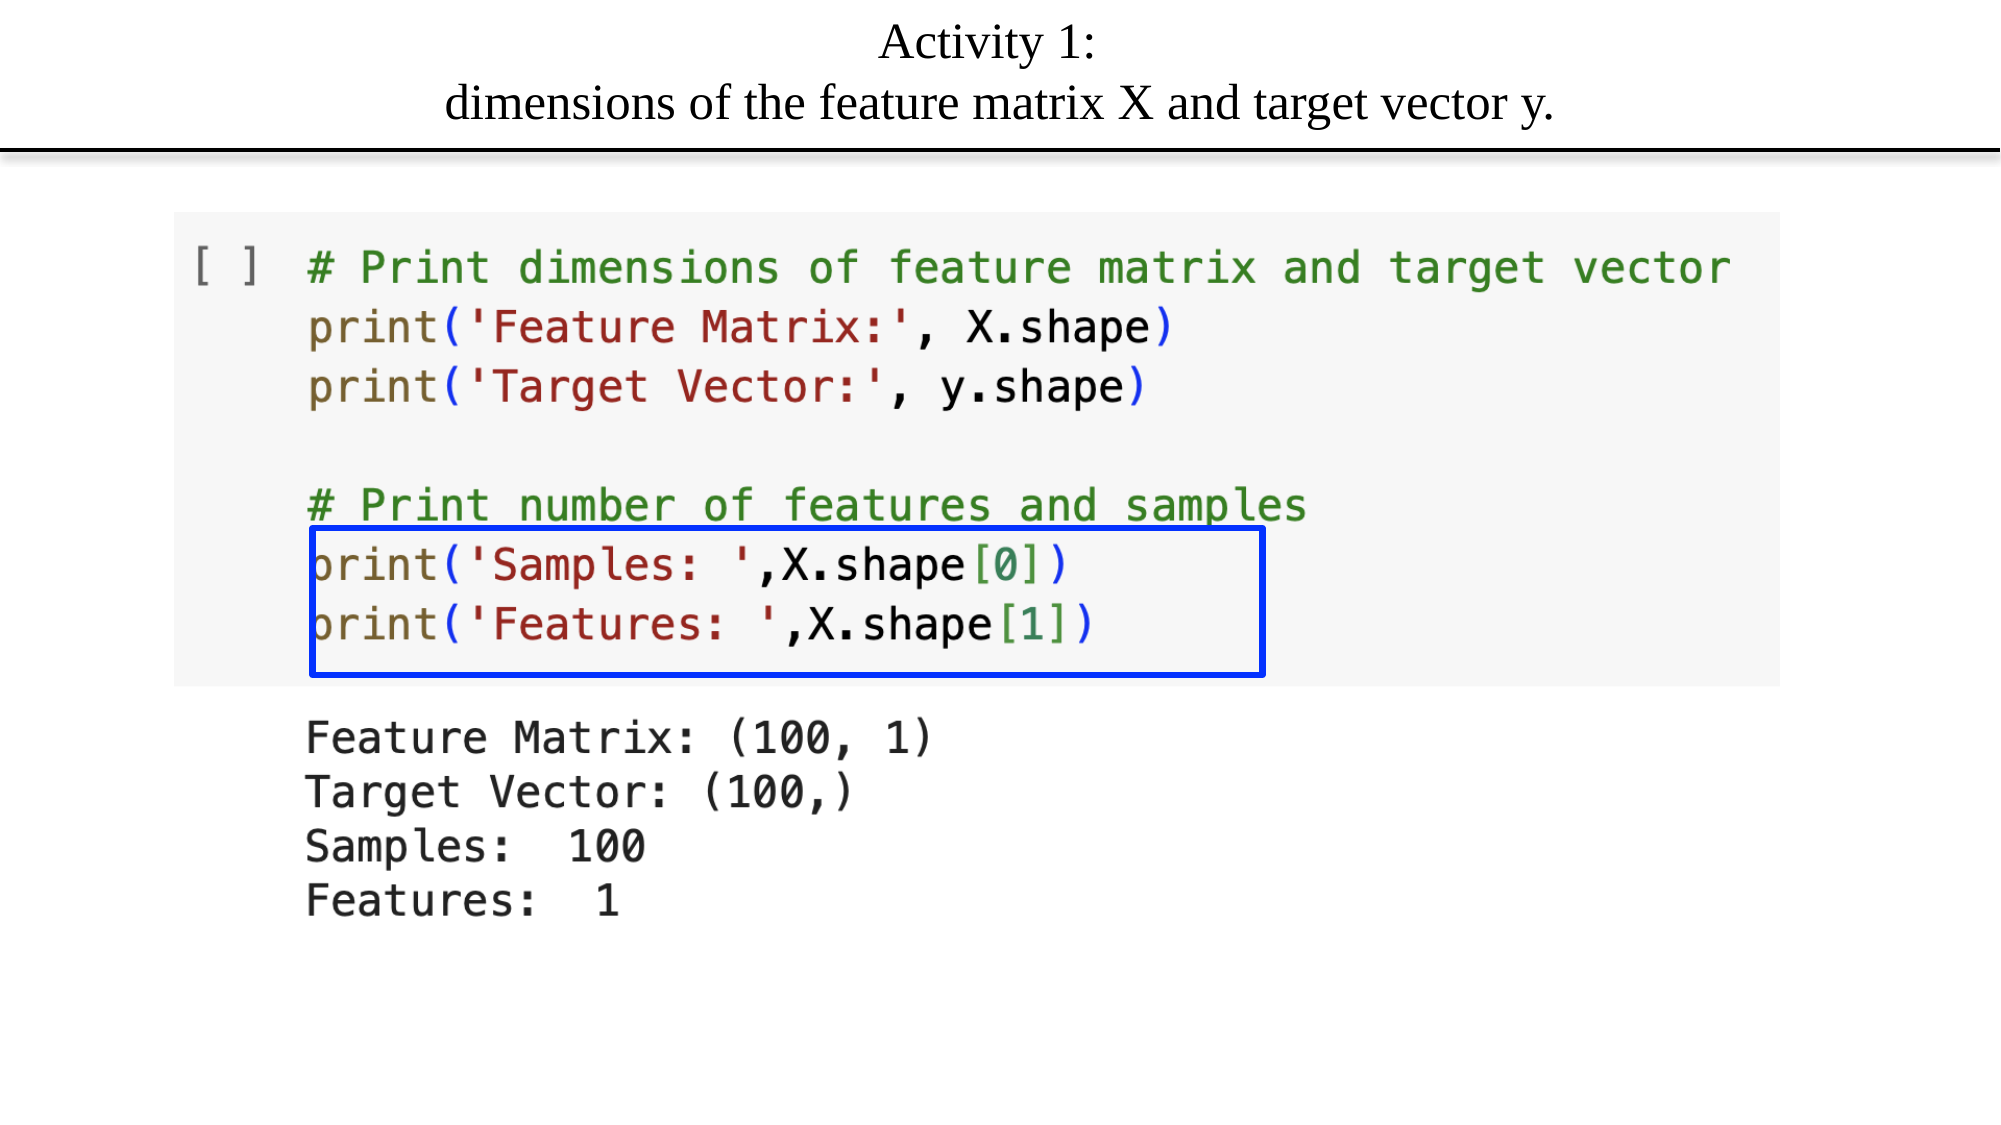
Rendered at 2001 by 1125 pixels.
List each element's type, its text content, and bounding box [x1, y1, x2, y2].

title Activity 1: dimensions of the feature matrix X and target vector y. [0, 0, 2000, 138]
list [174, 212, 1780, 949]
